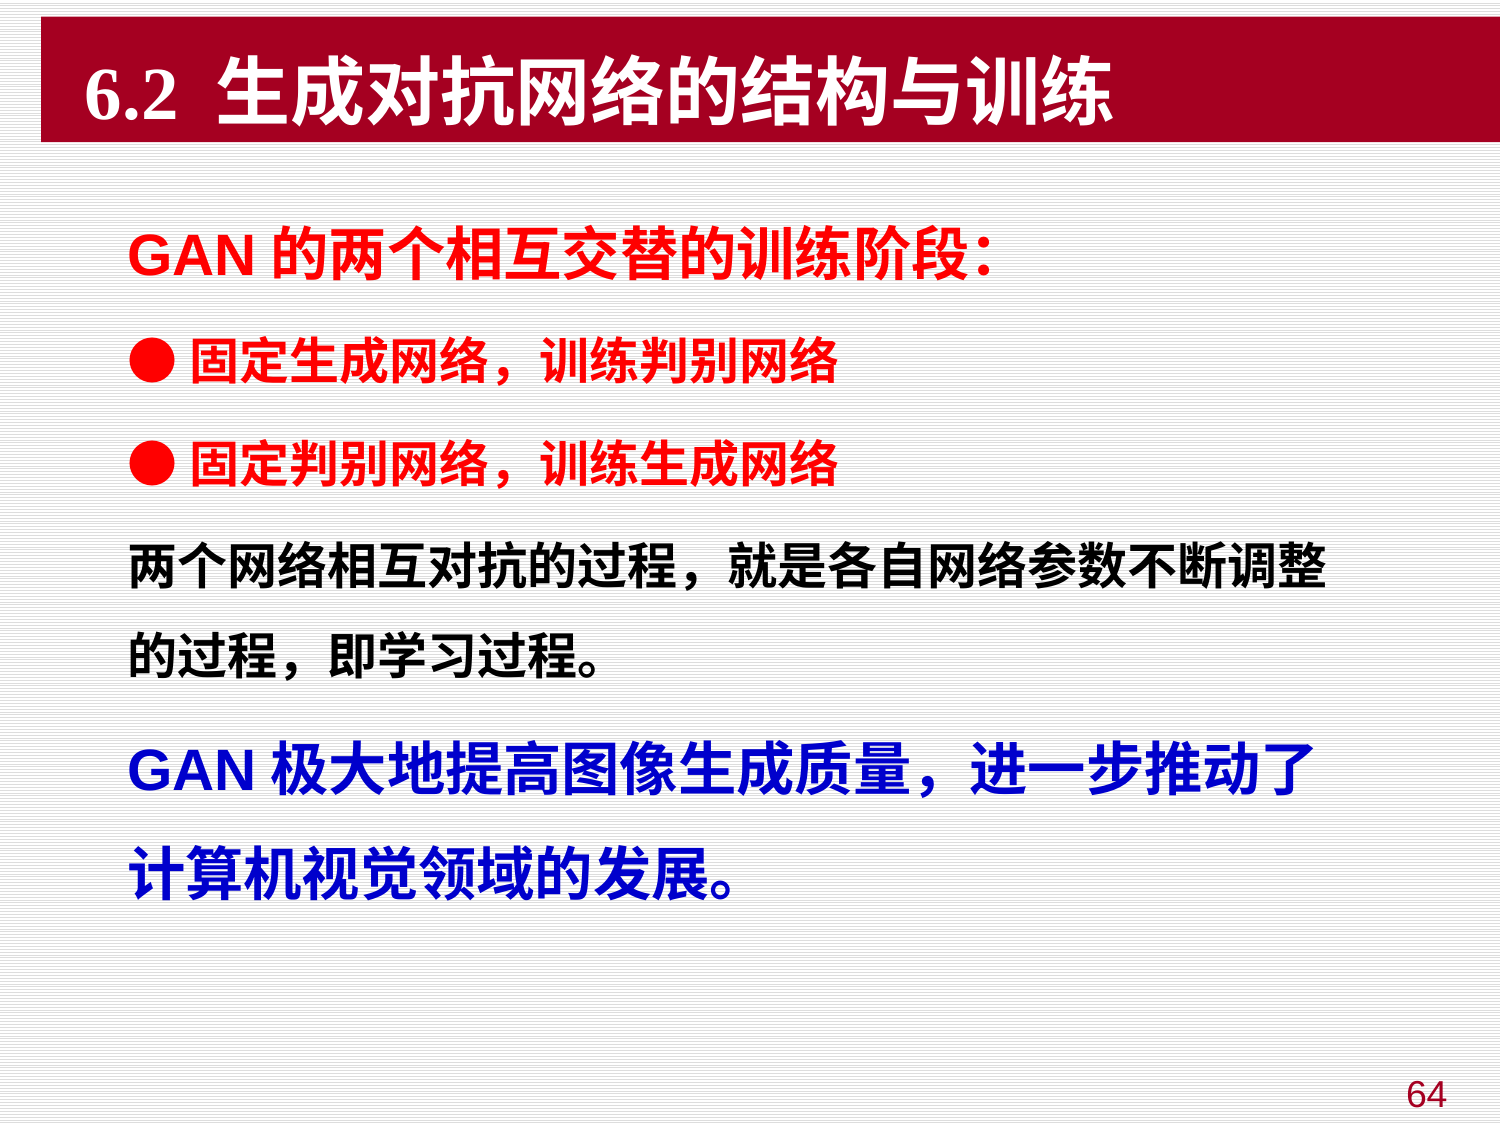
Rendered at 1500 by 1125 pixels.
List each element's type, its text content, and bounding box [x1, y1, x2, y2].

text_box GAN的两个相互交替的训练阶段： ●固定生成网络，训练判别网络 ●固定判别网络，训练生成网络 两个网络相互对抗的过程，就是各自网络参数不断调整的过程，即学习过程。 GAN极大地提高图像生成质量，进一步推动了计算机视觉领域的发展。 [112, 174, 1389, 915]
text_box 6.2 生成对抗网络的结构与训练 [41, 16, 1500, 143]
slide_number 64 [1137, 1062, 1463, 1122]
